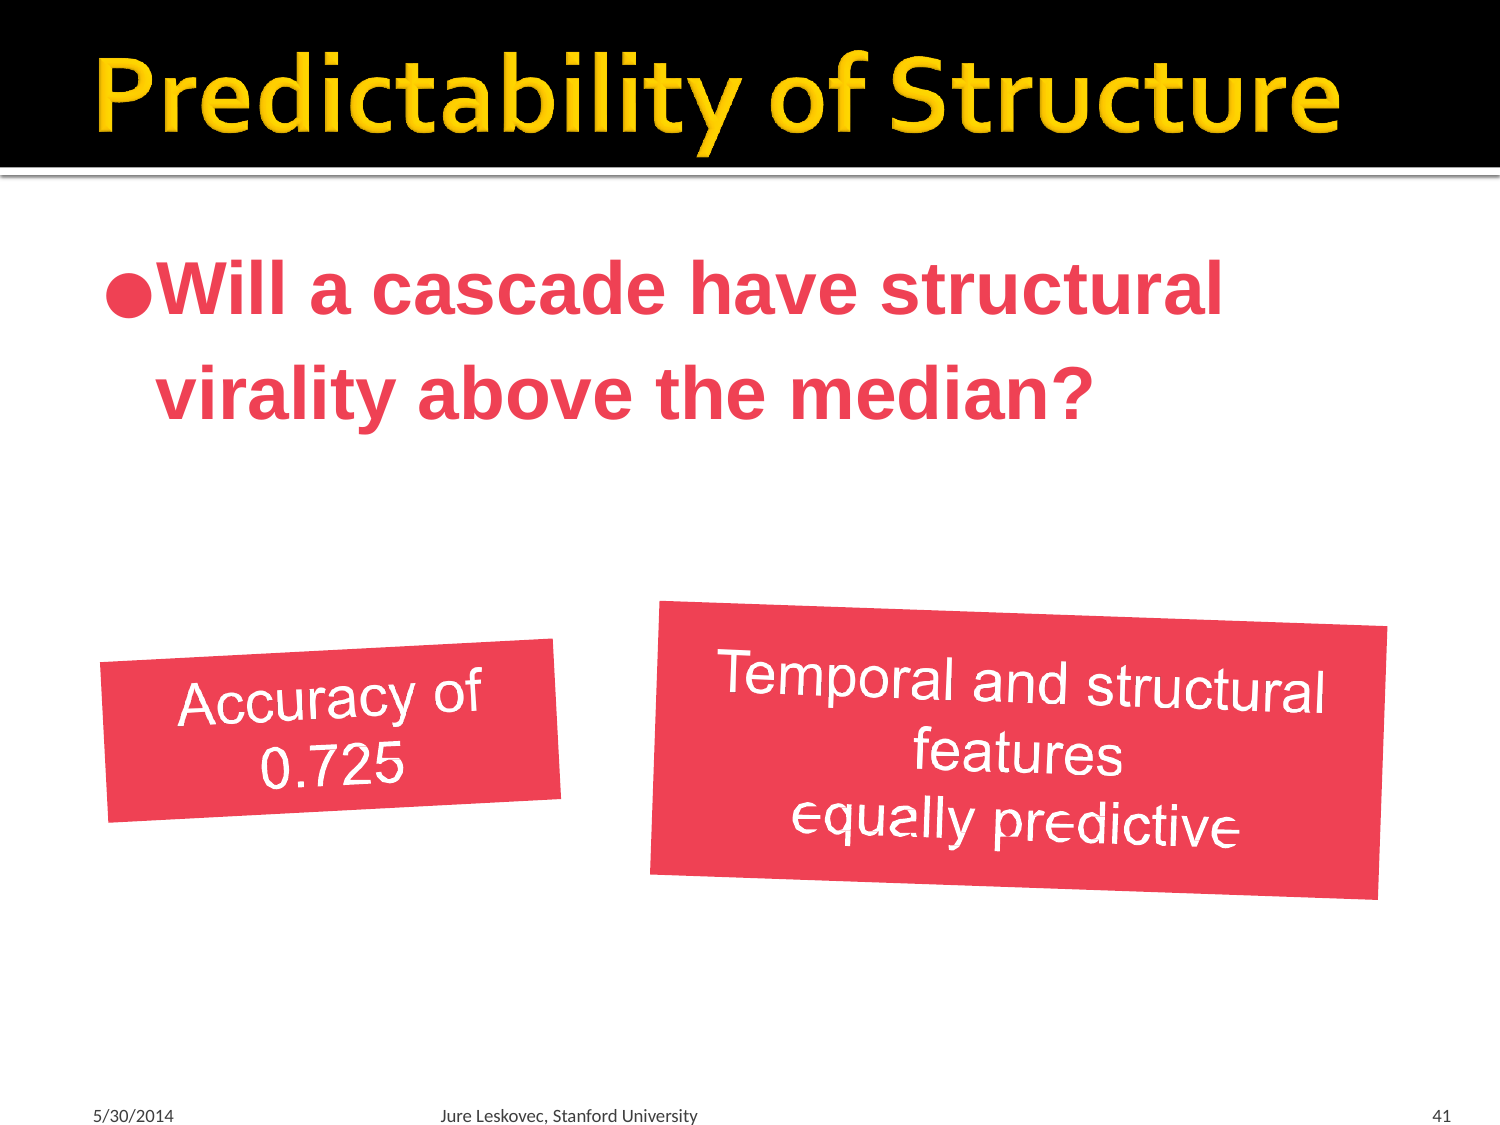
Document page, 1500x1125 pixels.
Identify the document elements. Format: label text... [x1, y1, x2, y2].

text_box 5/30/2014 [90, 1104, 177, 1125]
text_box [99, 638, 562, 823]
text_box [0, 0, 1500, 168]
picture [0, 175, 1500, 183]
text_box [994, 801, 1240, 852]
text_box [717, 649, 1323, 713]
text_box [98, 49, 1340, 158]
text_box [177, 667, 482, 727]
text_box Will a cascade have structural virality above the median? [101, 225, 1229, 399]
text_box Jure Leskovec, Stanford University [438, 1104, 703, 1125]
text_box [913, 726, 1122, 776]
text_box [261, 740, 404, 790]
text_box [650, 600, 1388, 900]
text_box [792, 795, 976, 851]
text_box 41 [1430, 1104, 1454, 1125]
